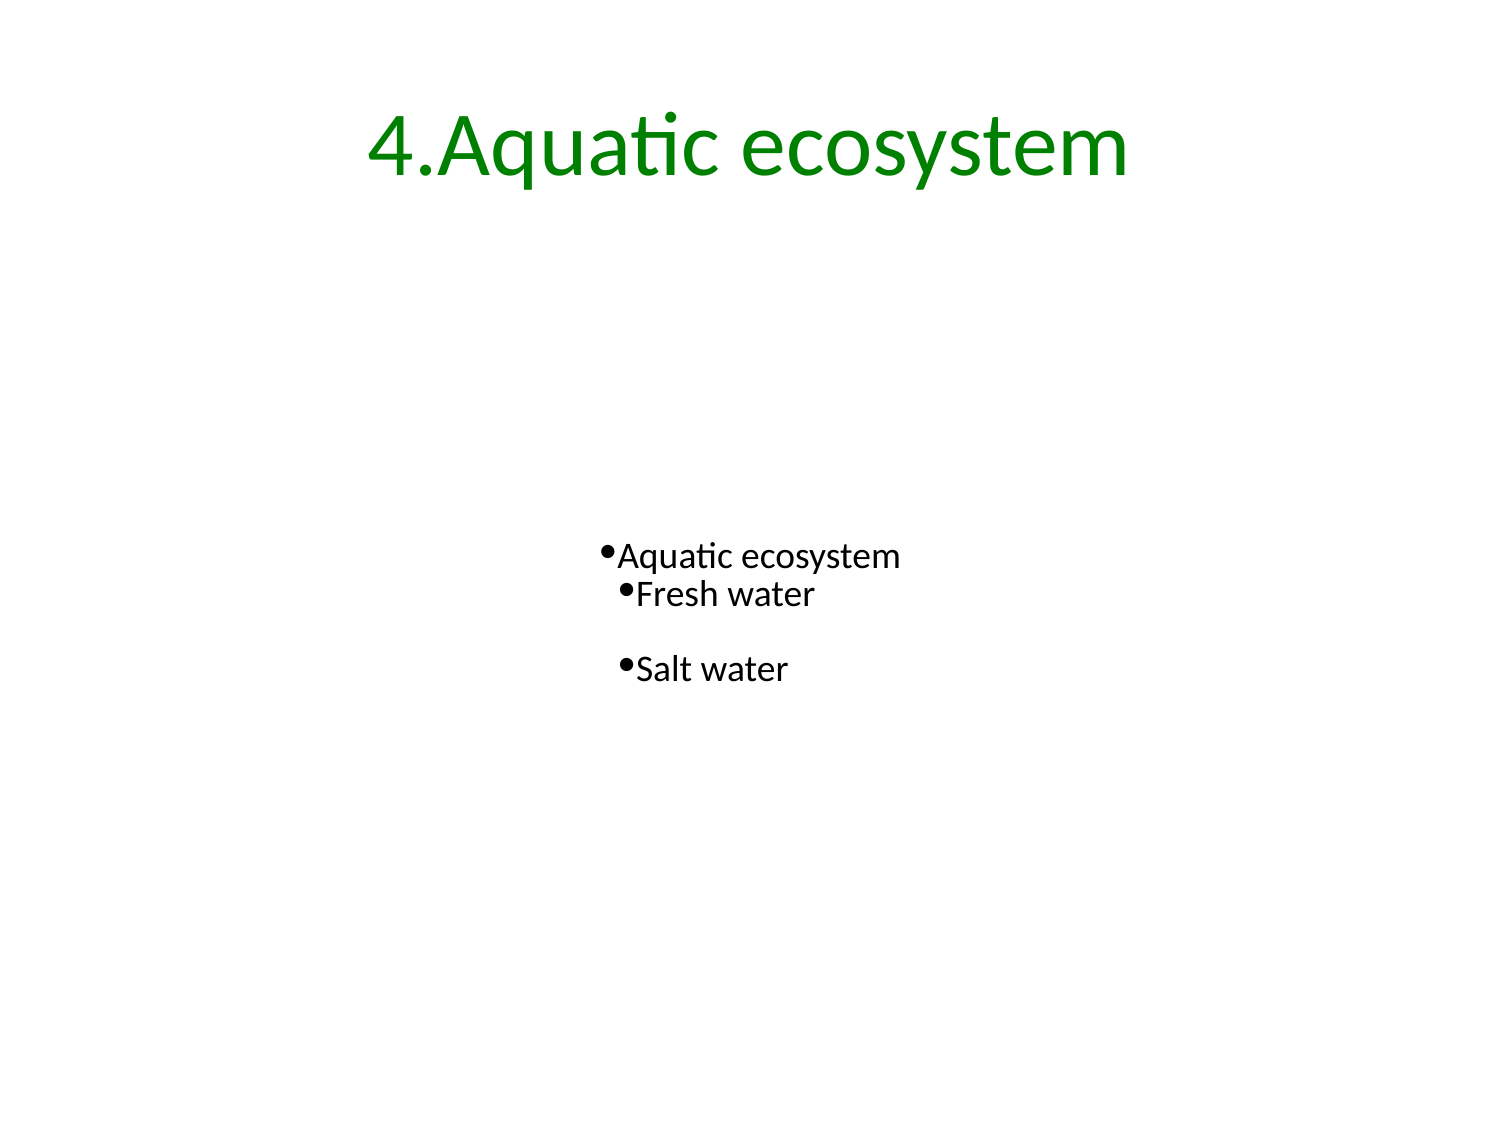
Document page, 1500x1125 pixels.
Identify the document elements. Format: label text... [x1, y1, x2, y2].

text_box Aquatic ecosystem Fresh water Salt water [74, 262, 1425, 1005]
title 4.Aquatic ecosystem [75, 45, 1425, 233]
